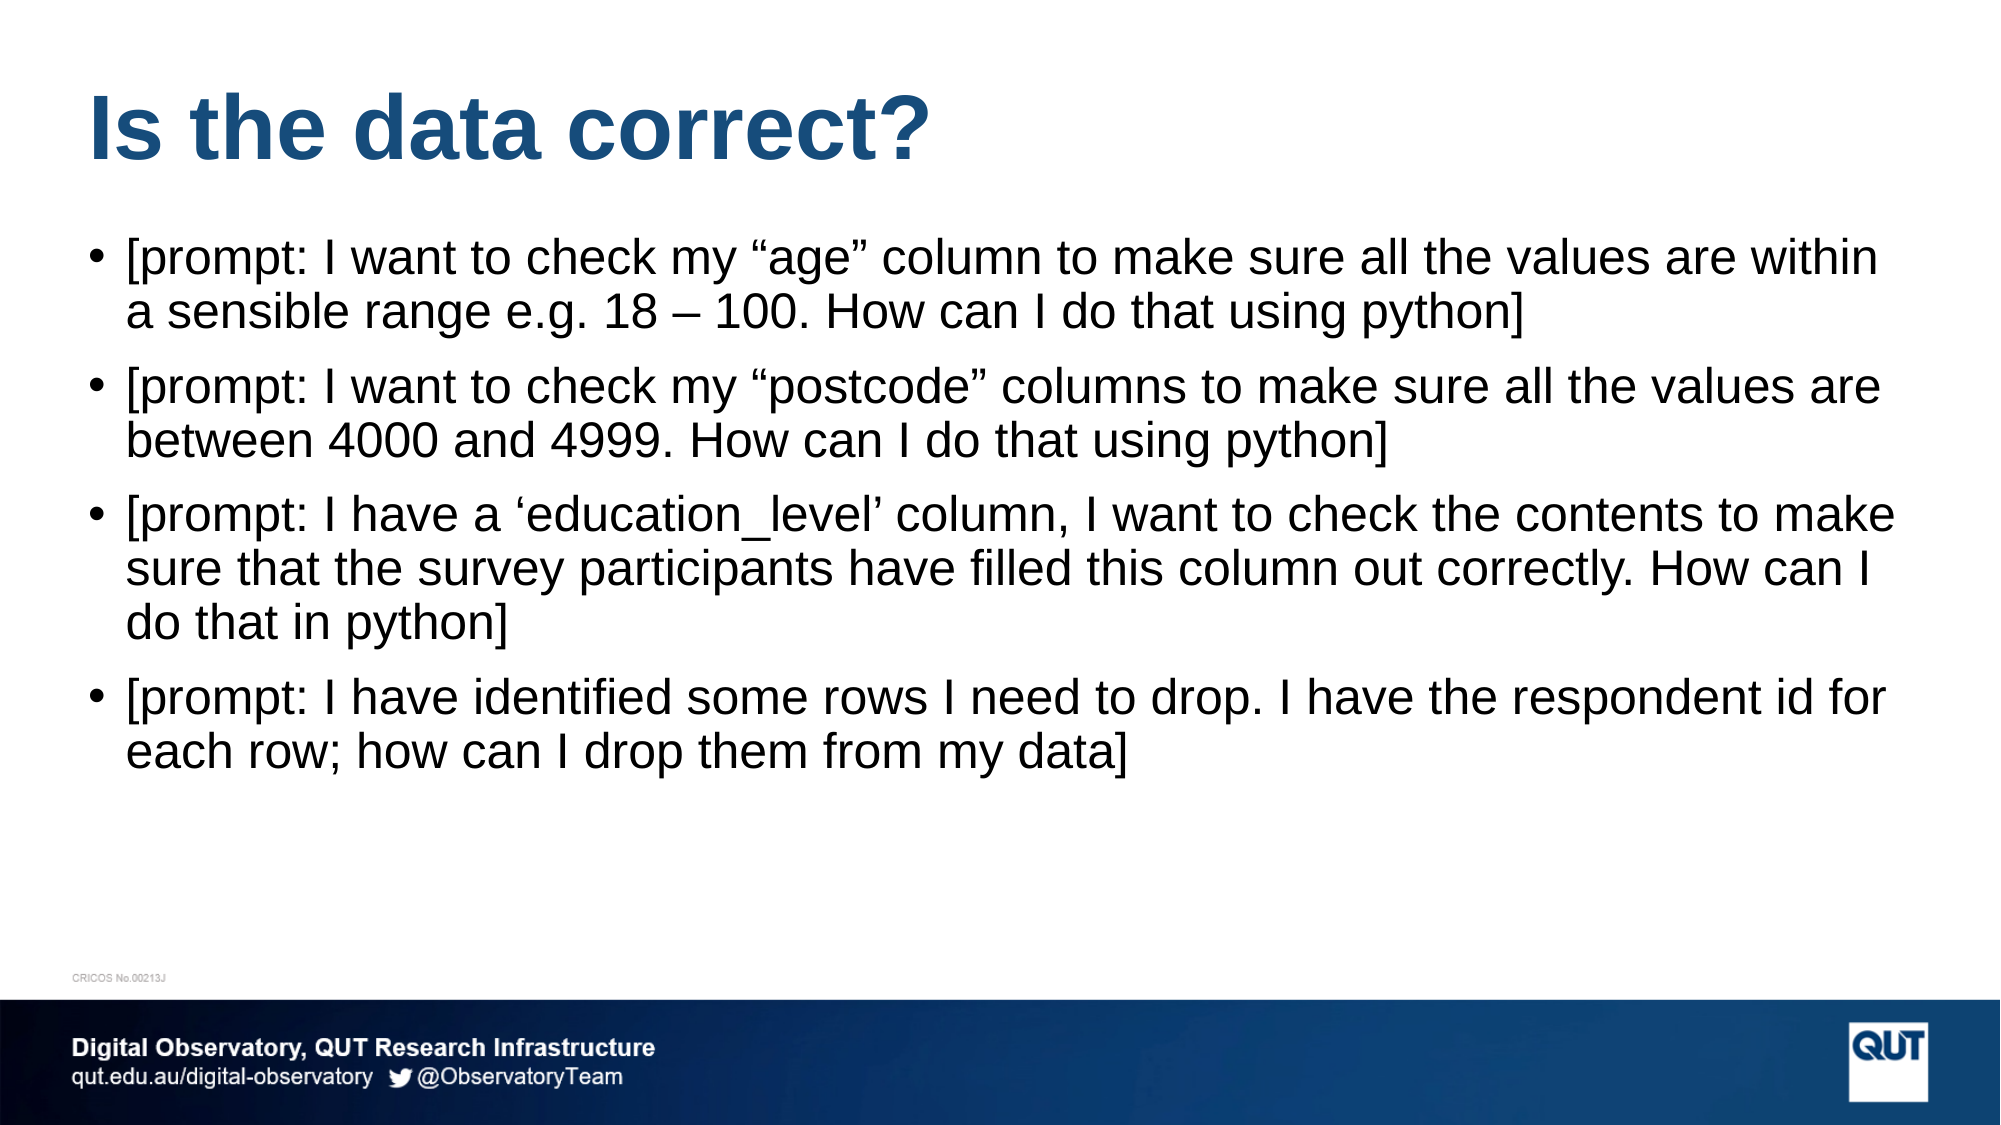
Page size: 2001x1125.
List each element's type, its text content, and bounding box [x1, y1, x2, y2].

title Is the data correct? [73, 59, 1927, 201]
list [prompt: I want to check my “age” column to make sure all the values are within a sensible range e.g. 18 – 100. How can I do that using python] [prompt: I want to check my “postcode” columns to make sure all the values are between 4000 and 4999. How can I do that using python] [prompt: I have a ‘education_level’ column, I want to check the contents to make sure that the survey participants have filled this column out correctly. How can I do that in python] [prompt: I have identified some rows I need to drop. I have the respondent id for each row; how can I drop them from my data] [73, 223, 1927, 966]
picture [0, 965, 2000, 1125]
